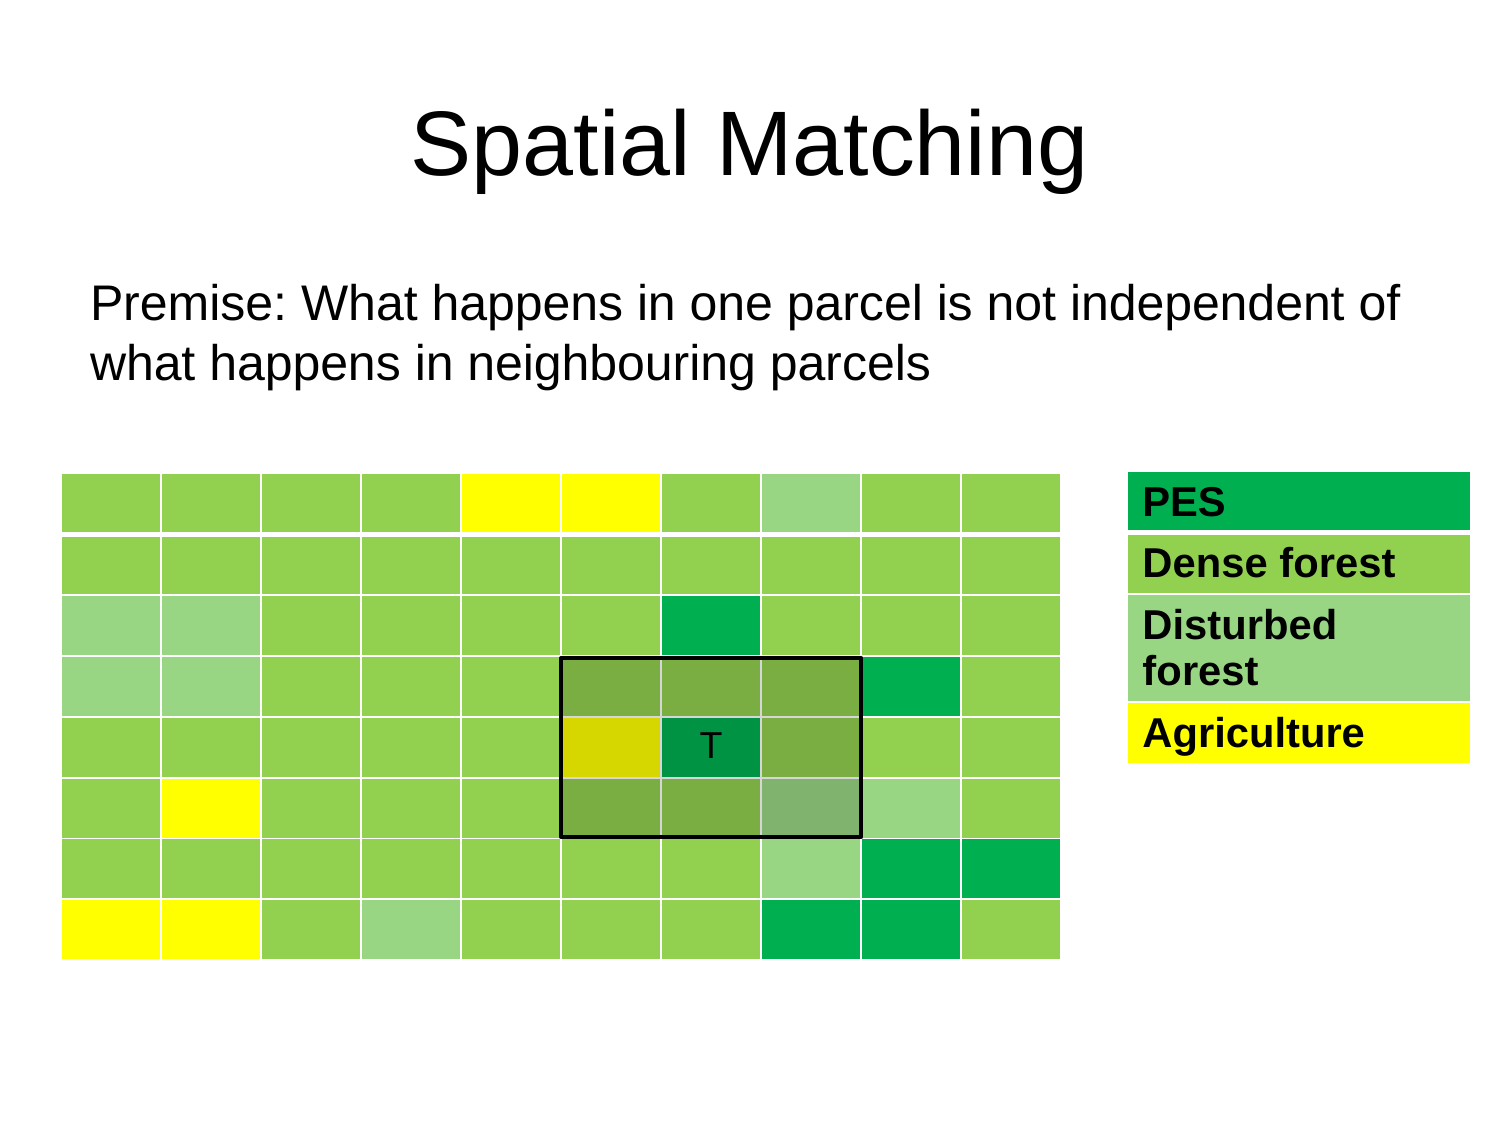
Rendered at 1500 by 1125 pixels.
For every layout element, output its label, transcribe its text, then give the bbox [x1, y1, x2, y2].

table_cell [262, 900, 360, 959]
table_cell [462, 839, 560, 898]
table_cell [62, 779, 160, 838]
list Premise: What happens in one parcel is not independent of what happens in neighbouring parcels [74, 262, 1426, 1006]
title Spatial Matching [74, 44, 1426, 233]
table_cell [462, 596, 560, 655]
table_header [662, 474, 760, 532]
table_header [462, 474, 560, 532]
table_cell [862, 839, 960, 898]
table_cell [562, 596, 660, 655]
table_header [62, 474, 160, 532]
table_cell [162, 779, 260, 838]
table_cell [162, 596, 260, 655]
table_cell Disturbed forest [1128, 595, 1470, 701]
table_cell [863, 779, 960, 838]
table_header PES [1128, 472, 1470, 530]
table_cell [362, 718, 460, 777]
table_cell [862, 537, 960, 594]
text_box [559, 656, 863, 839]
table_cell [762, 537, 860, 594]
table_header [862, 474, 960, 532]
table_cell [462, 900, 560, 959]
table_cell [362, 779, 460, 838]
table_cell [562, 839, 660, 898]
table_cell [762, 839, 860, 898]
table_cell [862, 596, 960, 655]
table_cell [262, 839, 360, 898]
table_header [362, 474, 460, 532]
table_cell [462, 657, 559, 716]
table_cell [662, 537, 760, 594]
table_cell Agriculture [1128, 703, 1470, 763]
table_cell [62, 537, 160, 594]
table_cell [262, 718, 360, 777]
table_cell [962, 657, 1060, 716]
table_cell [462, 718, 559, 777]
table_cell [762, 900, 860, 959]
table_cell [162, 839, 260, 898]
table_cell [962, 839, 1060, 898]
table_cell [362, 900, 460, 959]
table_cell [262, 596, 360, 655]
table_cell [962, 779, 1060, 838]
table_cell [462, 779, 559, 838]
table_cell Dense forest [1128, 535, 1470, 593]
table_cell [962, 596, 1060, 655]
table_cell [962, 900, 1060, 959]
table_cell [562, 537, 660, 594]
table_cell [62, 718, 160, 777]
table_cell [962, 718, 1060, 777]
table_cell [362, 537, 460, 594]
table_cell [162, 900, 260, 959]
table_cell [863, 718, 960, 777]
table_cell [862, 900, 960, 959]
table_header [262, 474, 360, 532]
table_header [162, 474, 260, 532]
table_cell [62, 657, 160, 716]
table_cell [262, 779, 360, 838]
table_cell [362, 657, 460, 716]
table_header [562, 474, 660, 532]
table_cell [462, 537, 560, 594]
table_cell [62, 839, 160, 898]
table_header [762, 474, 860, 532]
table_cell [662, 596, 760, 655]
table_cell [162, 718, 260, 777]
table_cell [962, 537, 1060, 594]
table_cell [262, 537, 360, 594]
table_cell [662, 839, 760, 898]
table_cell [162, 537, 260, 594]
table_cell [762, 596, 860, 655]
table_cell [62, 596, 160, 655]
table_cell [362, 839, 460, 898]
table_cell [662, 900, 760, 959]
table_cell [362, 596, 460, 655]
table_cell [62, 900, 160, 959]
table_header [962, 474, 1060, 532]
table_cell [562, 900, 660, 959]
table_cell [262, 657, 360, 716]
table_cell [162, 657, 260, 716]
table_cell [863, 657, 960, 716]
